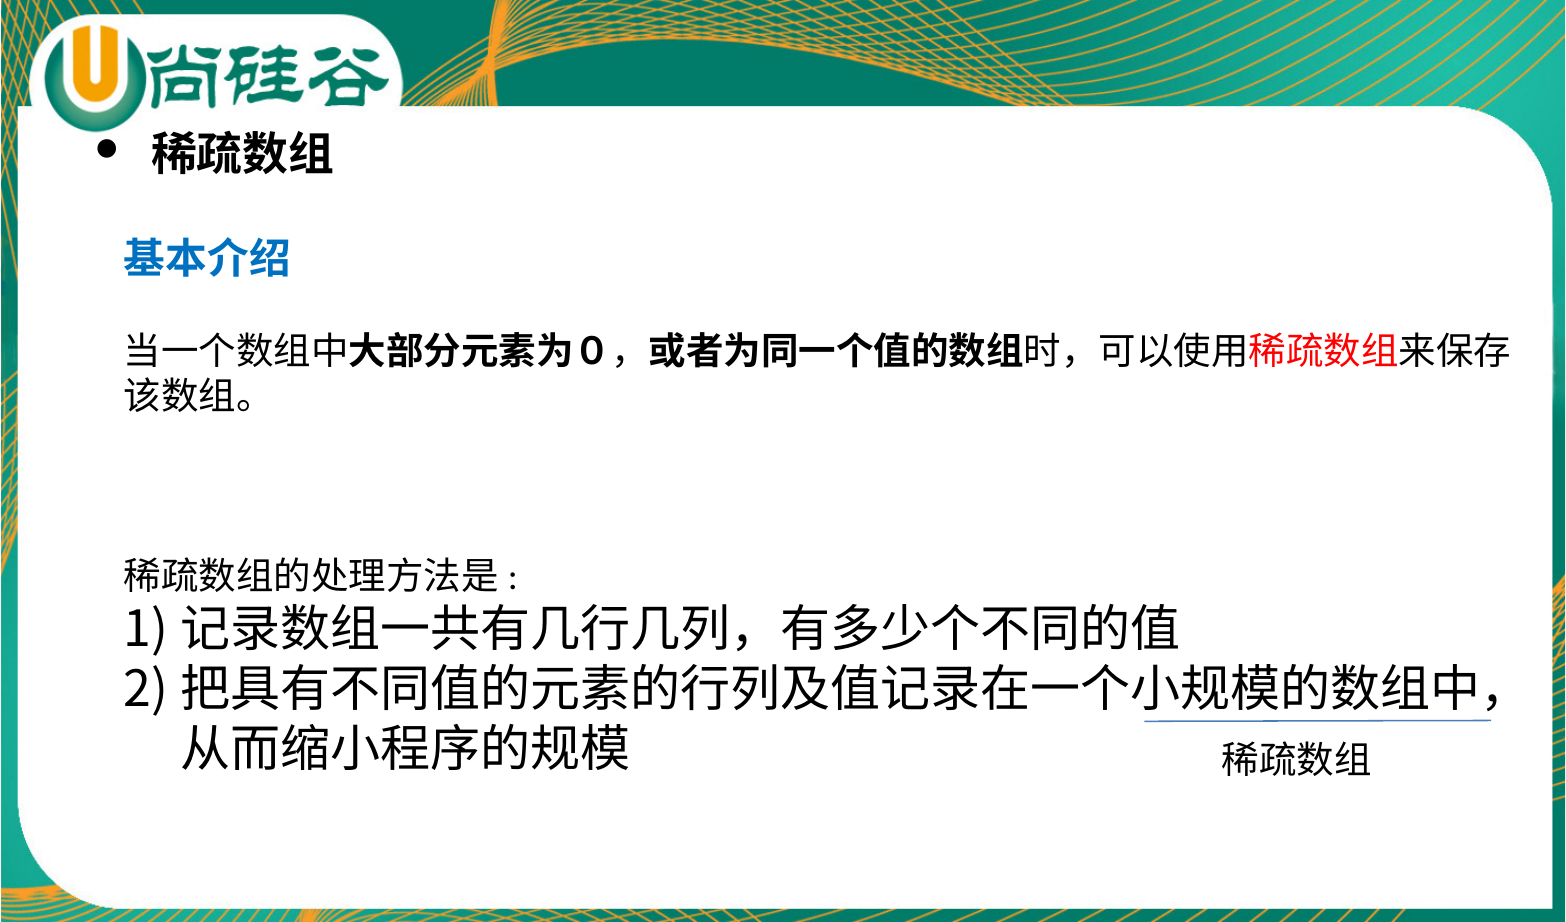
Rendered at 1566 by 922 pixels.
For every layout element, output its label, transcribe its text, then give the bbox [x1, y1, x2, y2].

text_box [1145, 722, 1491, 727]
picture [0, 0, 1566, 922]
text_box 稀疏数组 [1206, 730, 1409, 789]
text_box 基本介绍 当一个数组中大部分元素为０，或者为同一个值的数组时，可以使用稀疏数组来保存该数组。 稀疏数组的处理方法是: 记录数组一共有几行几列，有多少个不同的值 把具有不同值的元素的行列及值记录在一个小规模的数组中，从而缩小程序的规模 [109, 224, 1527, 922]
text_box 稀疏数组 [79, 123, 1325, 188]
